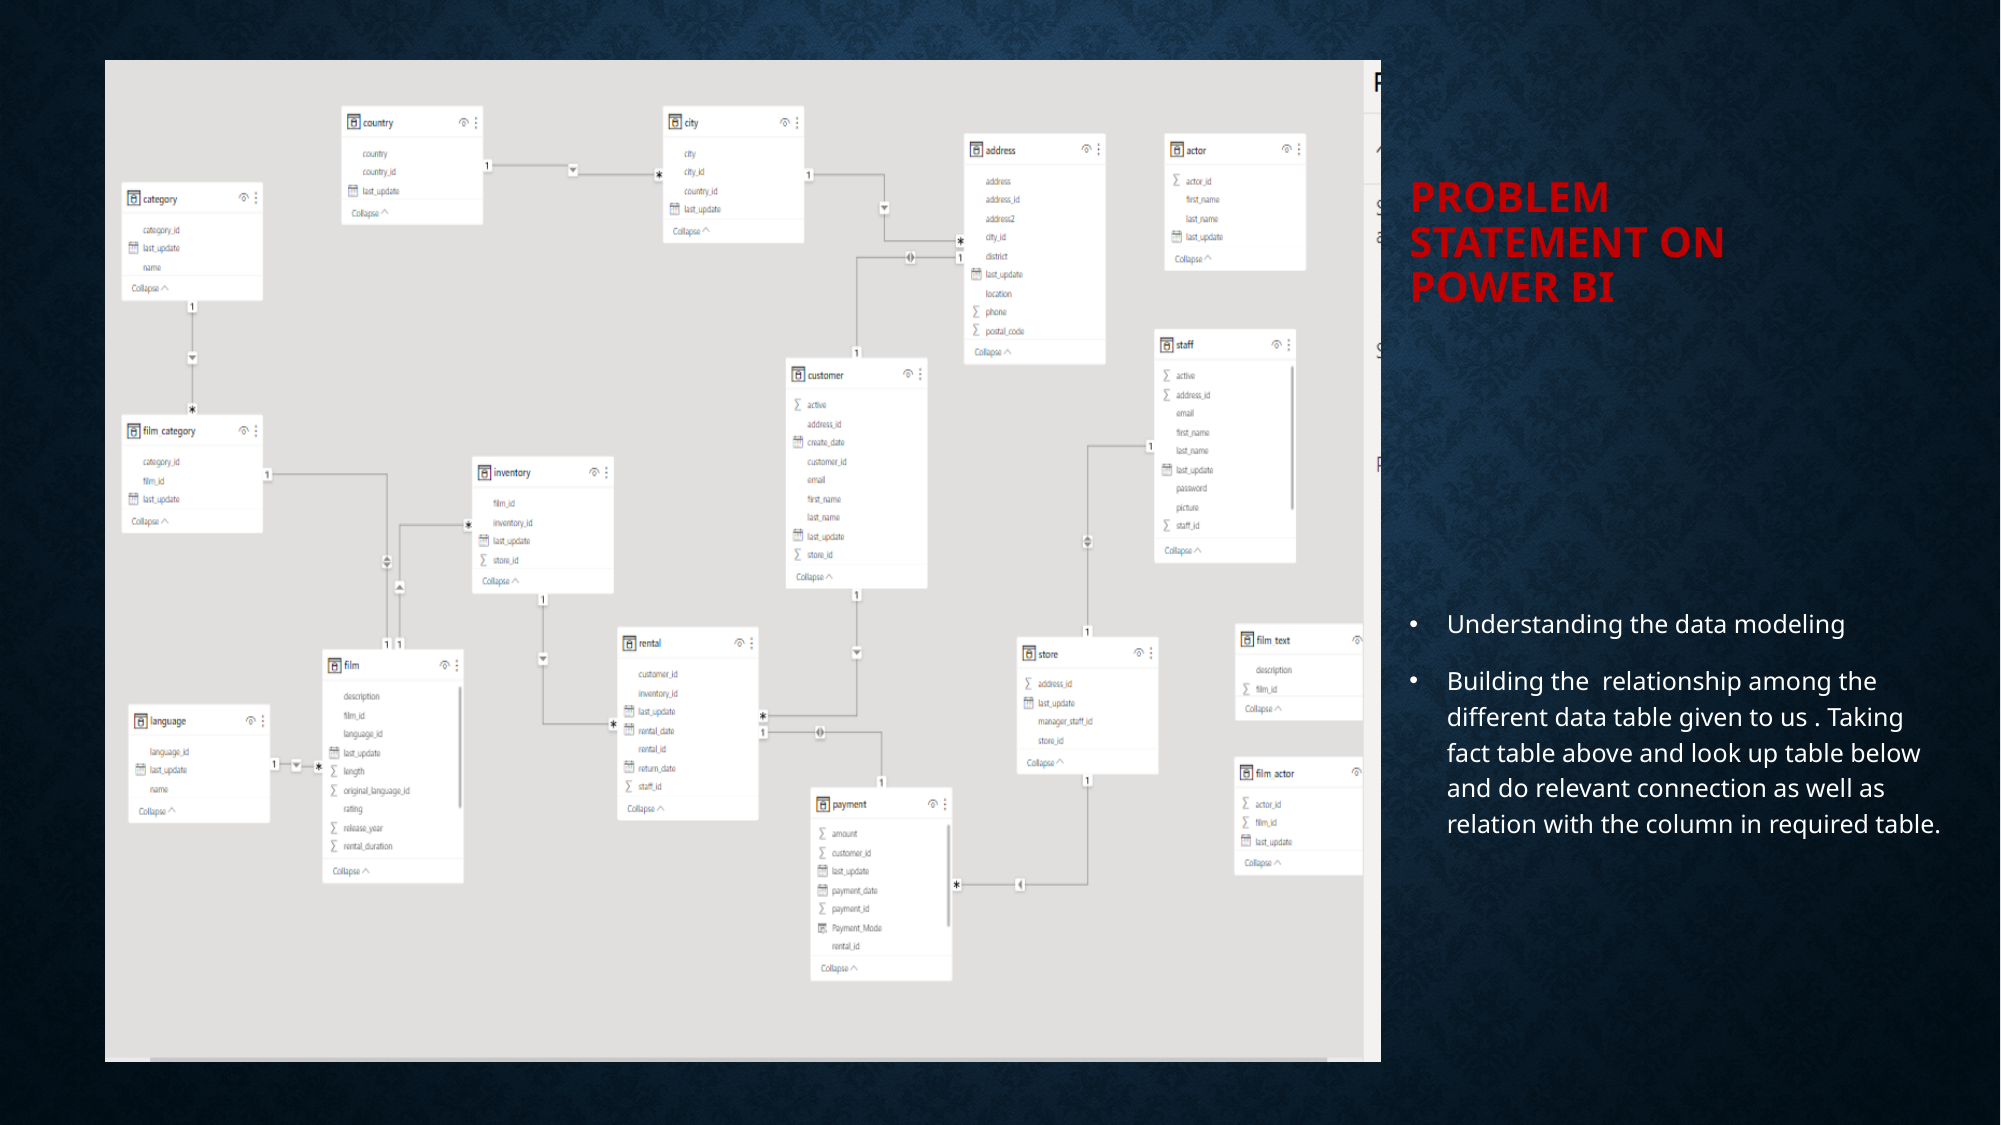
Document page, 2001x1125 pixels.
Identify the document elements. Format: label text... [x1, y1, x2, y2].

title PROBLEM STATEMENT ON POWER BI [1394, 105, 1849, 320]
picture [104, 60, 1381, 1062]
list Understanding the data modeling Building the relationship among the different data table given to us . Taking fact table above and look up table below and do relevant connection as well as relation with the column in required table. [1394, 478, 1960, 1020]
